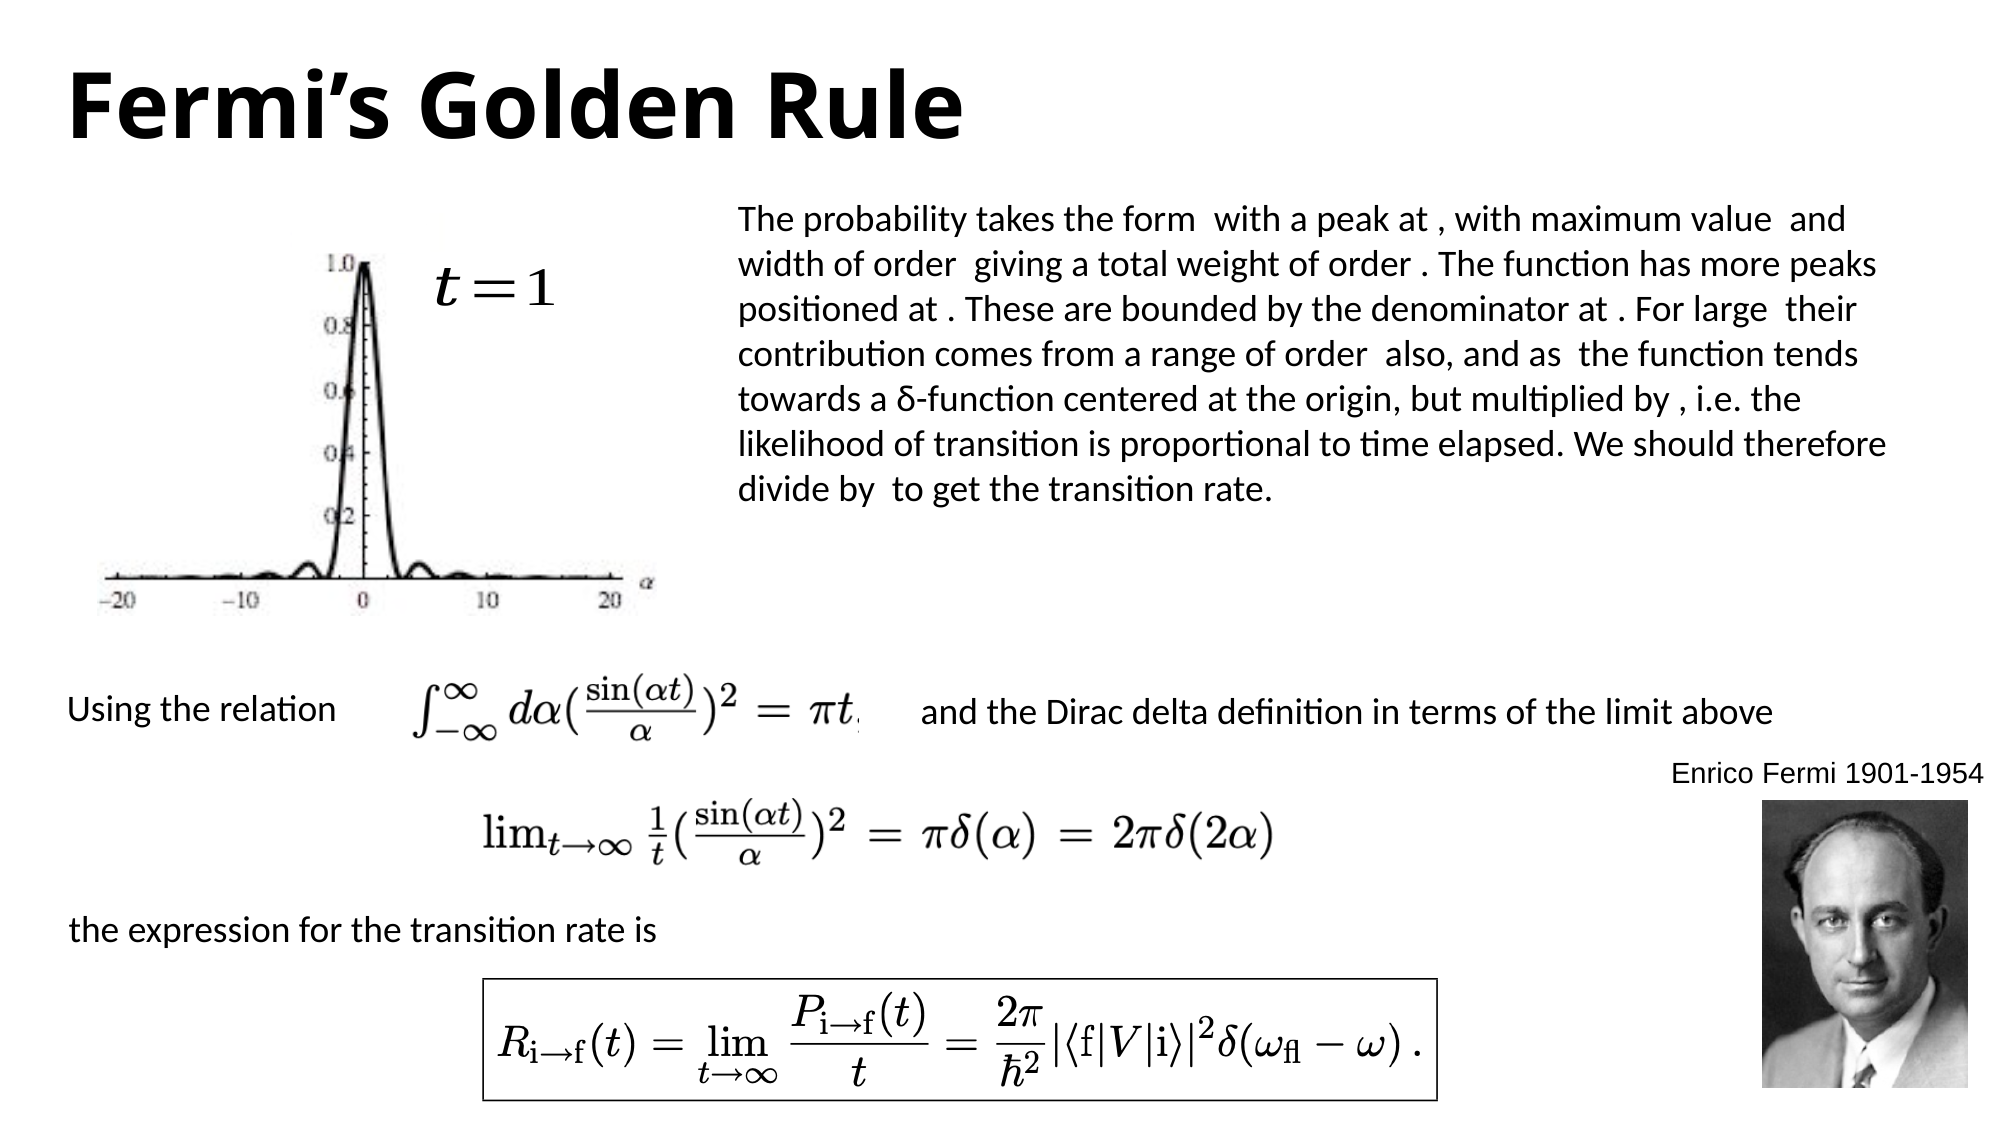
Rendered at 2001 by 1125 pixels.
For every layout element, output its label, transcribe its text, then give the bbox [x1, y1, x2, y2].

text_box and the Dirac delta definition in terms of the limit above [905, 679, 1790, 740]
text_box Using the relation [52, 676, 353, 737]
text_box Enrico Fermi 1901-1954 [1656, 746, 2000, 797]
title Fermi’s Golden Rule [50, 0, 1776, 218]
picture [1761, 797, 1972, 1092]
text_box the expression for the transition rate is [53, 897, 673, 958]
picture [85, 205, 662, 626]
picture [474, 973, 1443, 1108]
picture [395, 666, 859, 751]
picture [474, 797, 1283, 873]
